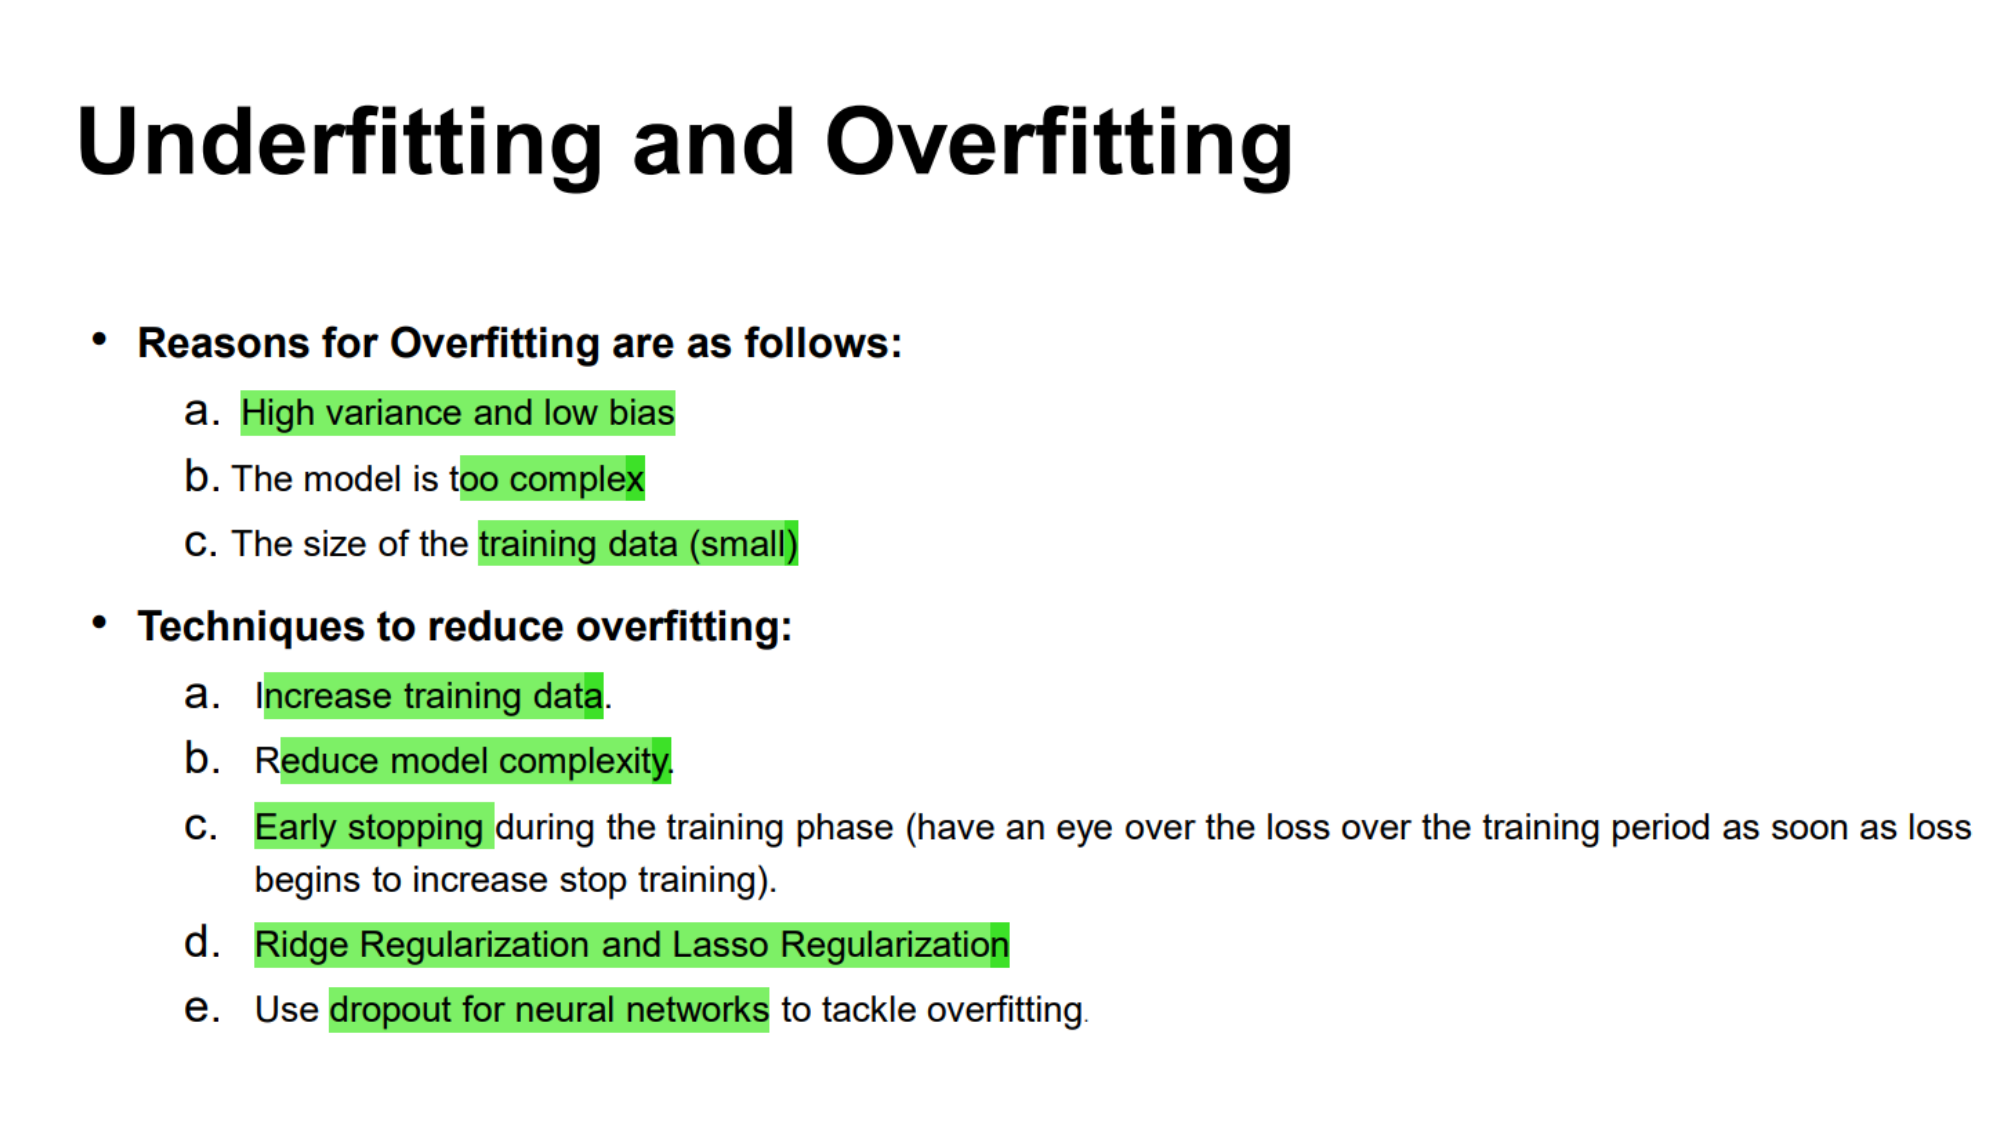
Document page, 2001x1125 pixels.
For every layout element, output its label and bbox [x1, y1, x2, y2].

picture [57, 92, 2000, 1062]
